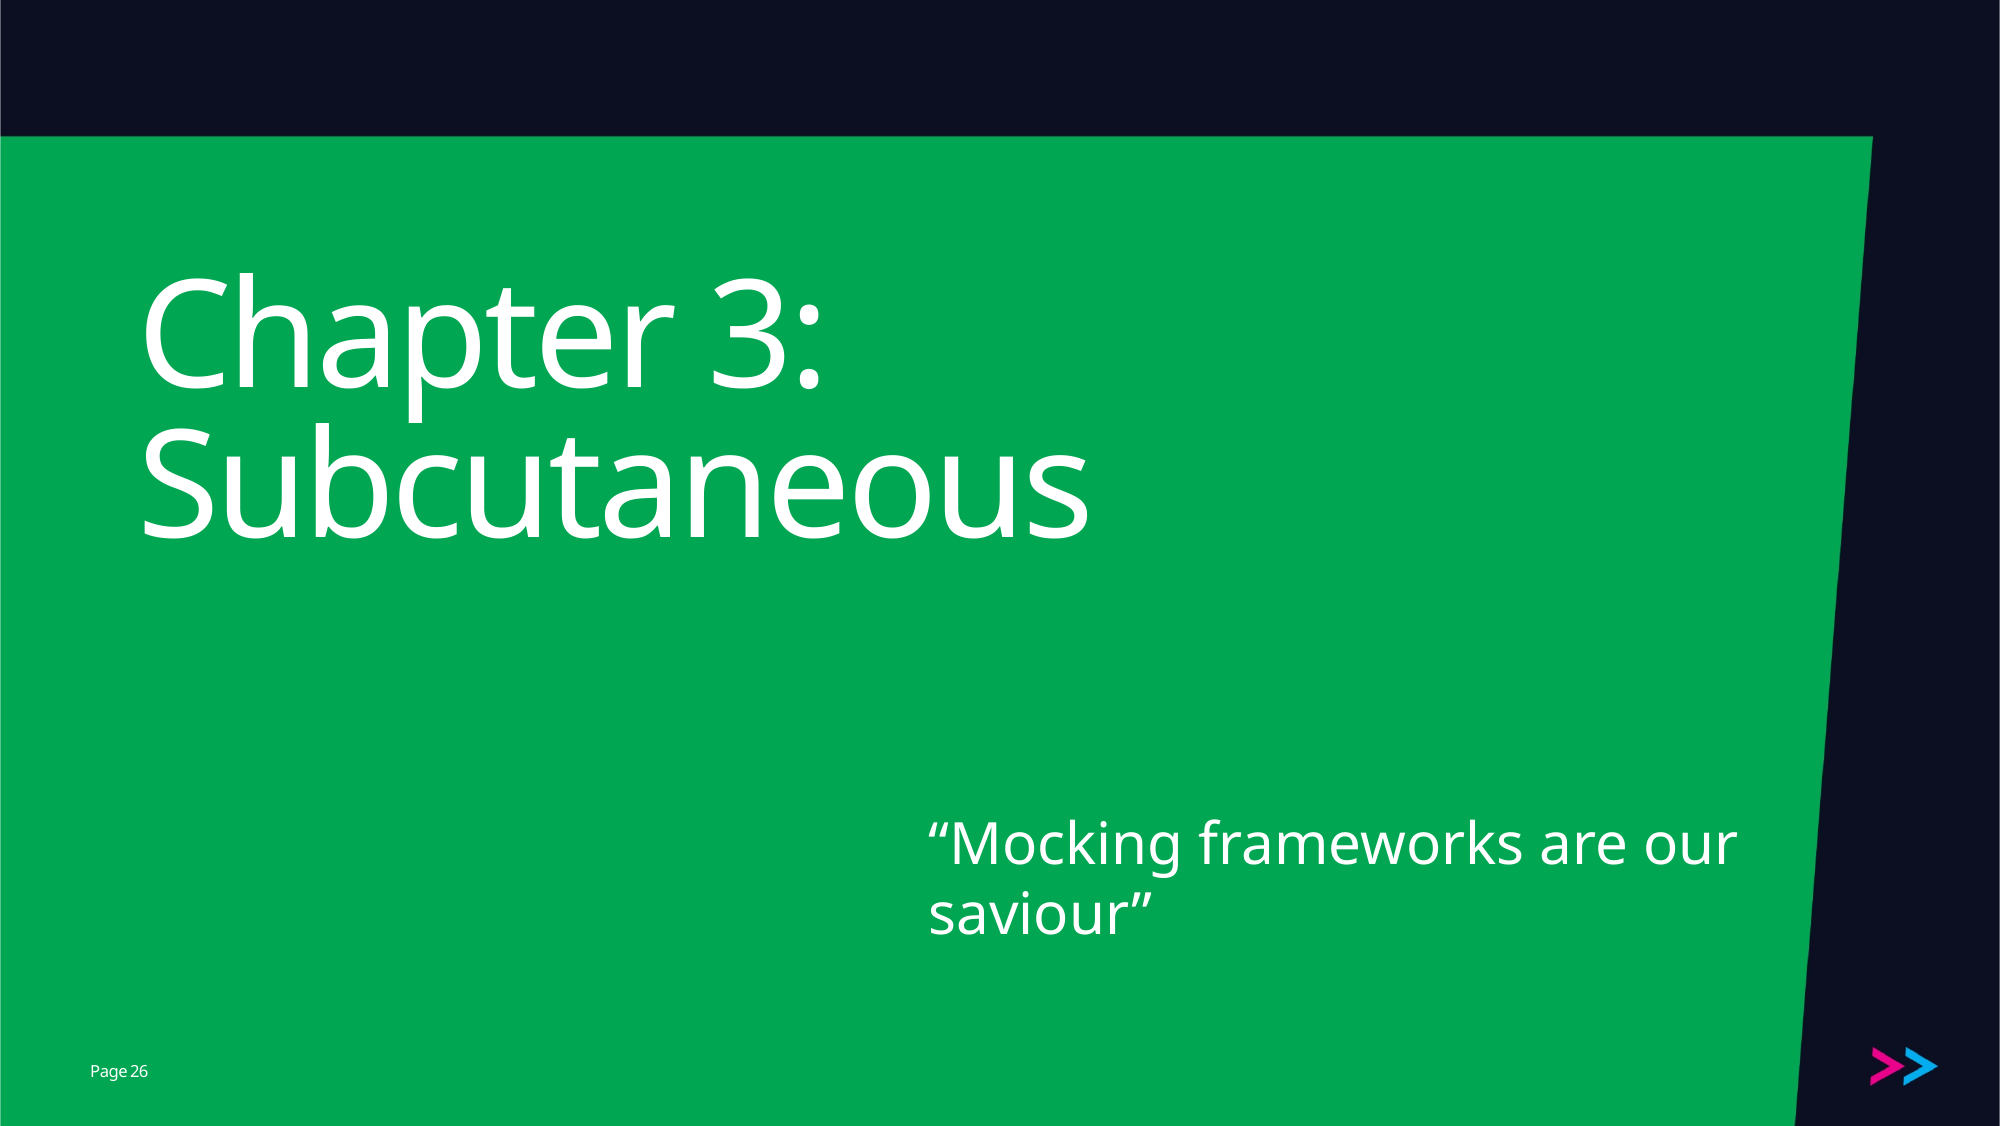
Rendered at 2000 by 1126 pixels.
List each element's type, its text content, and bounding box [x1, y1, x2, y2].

text_box “Mocking frameworks are our saviour” [913, 798, 1781, 954]
title Chapter 3: Subcutaneous [137, 267, 1786, 445]
picture [0, 0, 2000, 1126]
slide_number 26 [130, 1061, 166, 1113]
